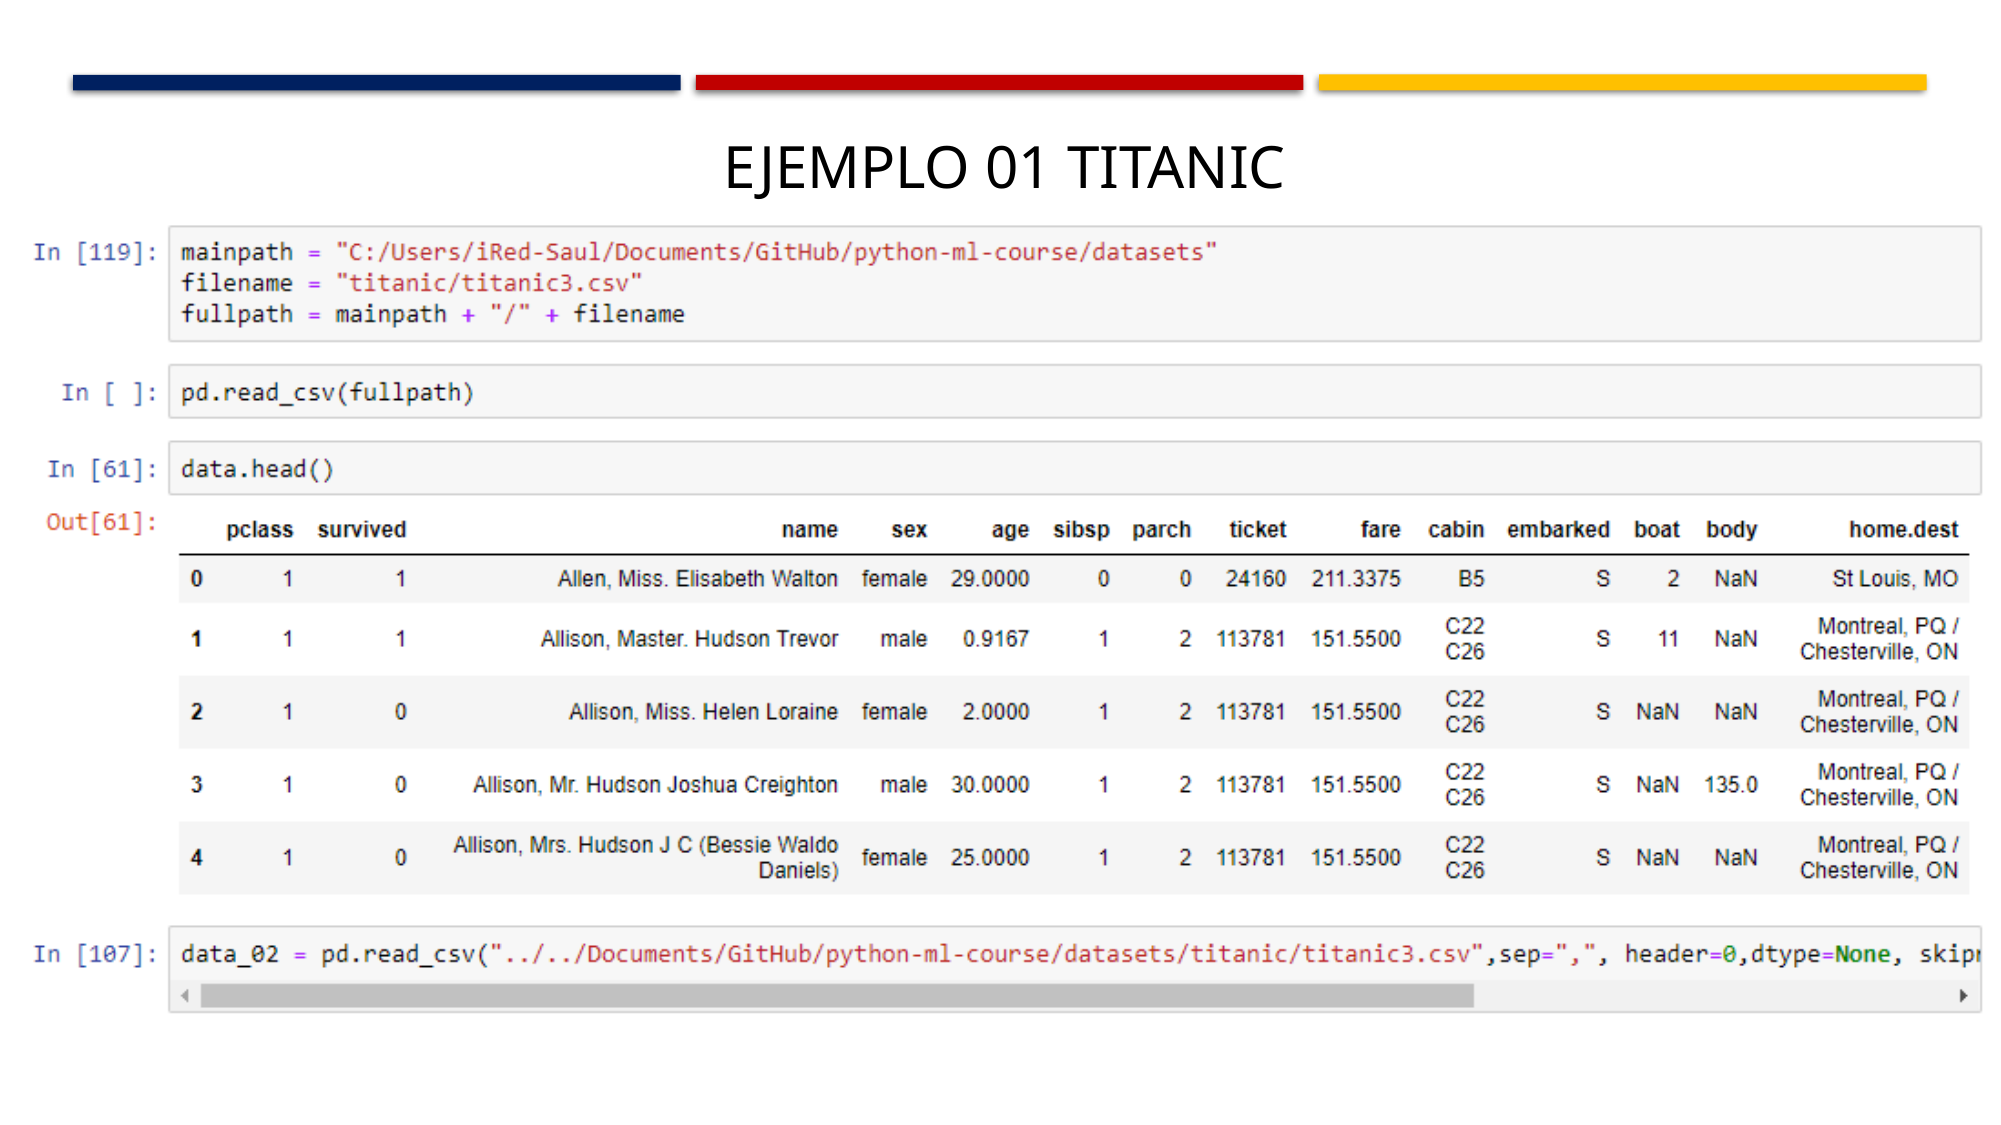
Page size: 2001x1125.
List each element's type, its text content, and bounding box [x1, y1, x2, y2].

picture [12, 224, 1997, 1028]
title Ejemplo 01 titanic [99, 97, 1910, 208]
